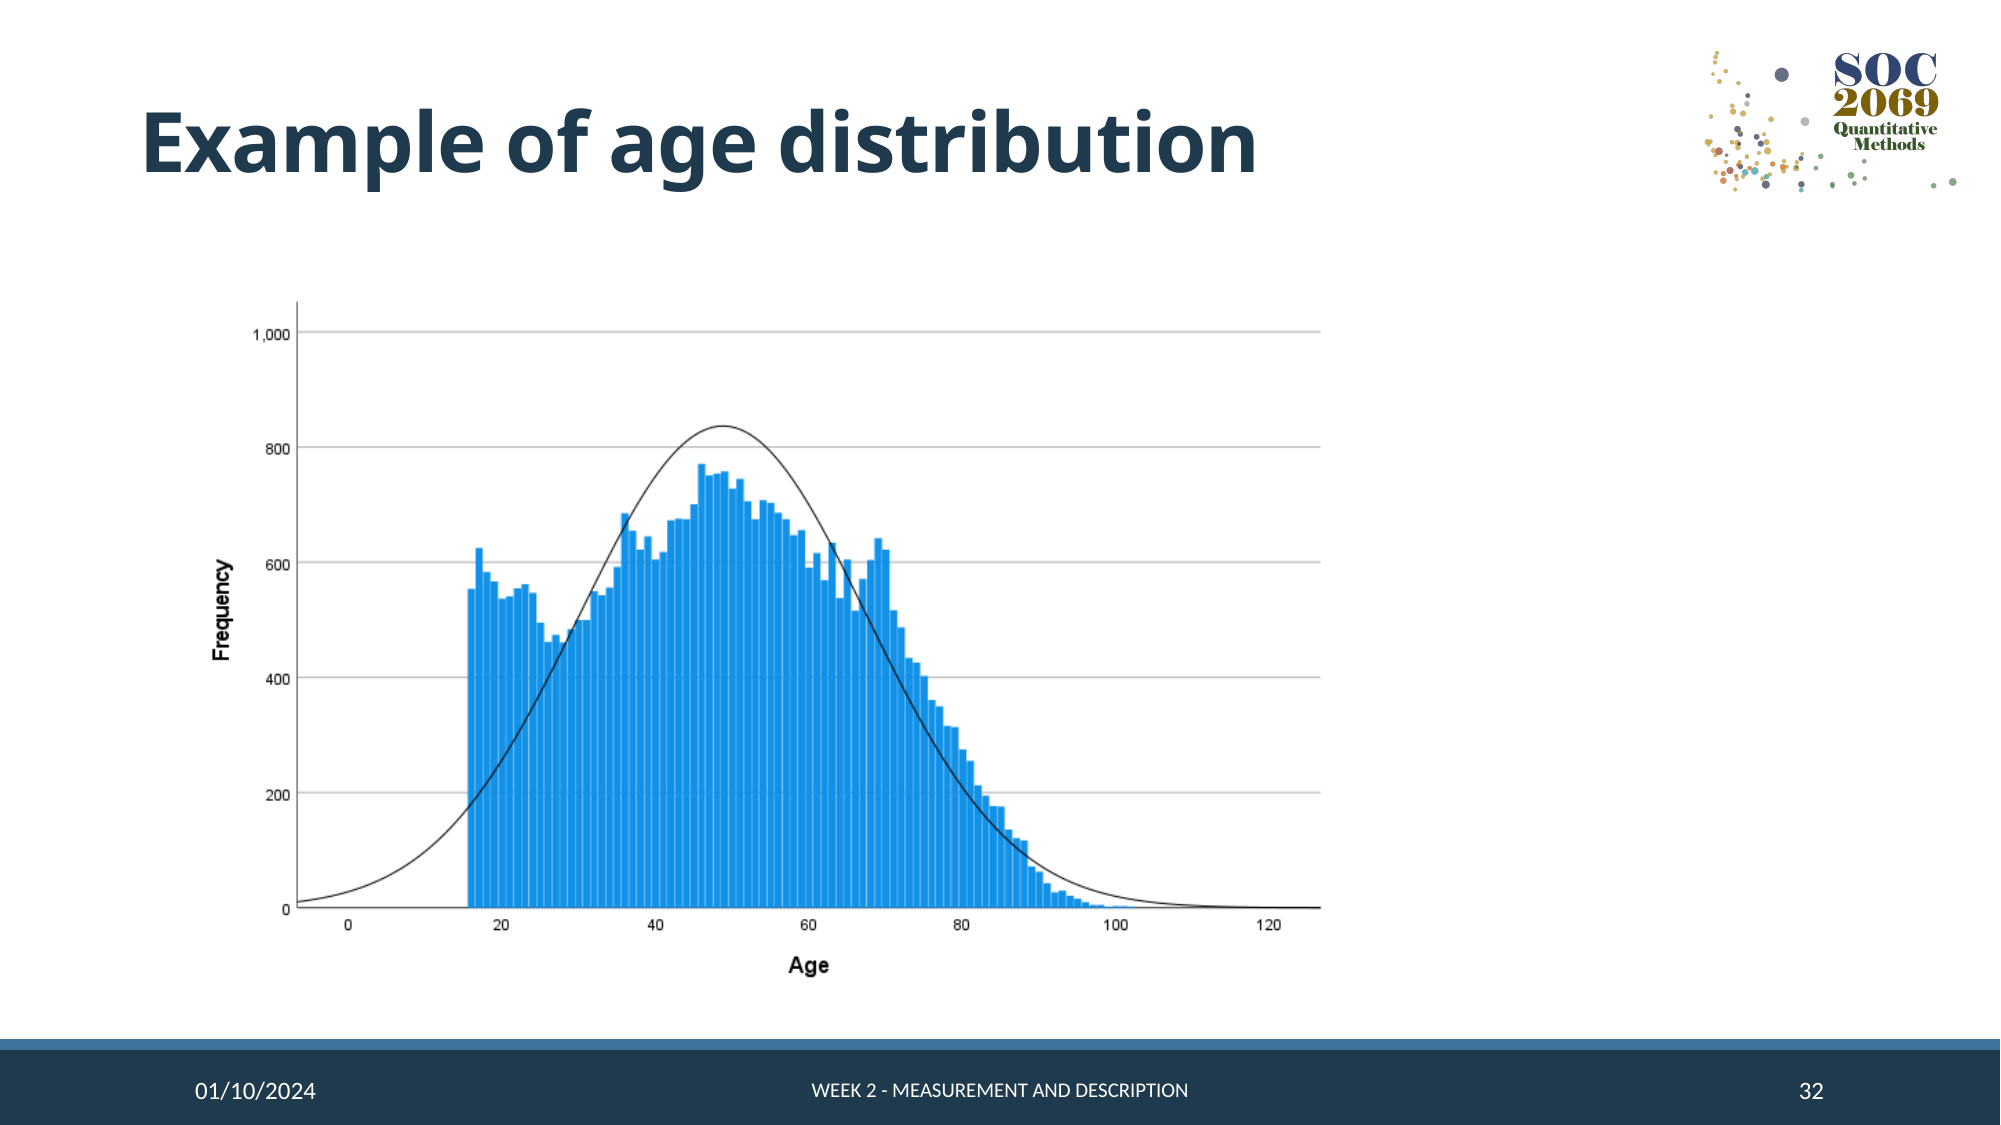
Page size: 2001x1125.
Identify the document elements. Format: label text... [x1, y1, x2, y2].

slide_number 32 [1624, 1059, 1840, 1120]
title Example of age distribution [124, 47, 1675, 197]
picture [1695, 46, 1965, 197]
picture [184, 292, 1347, 999]
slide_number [180, 1059, 586, 1120]
footer Week 2 - Measurement and Description [604, 1059, 1396, 1120]
